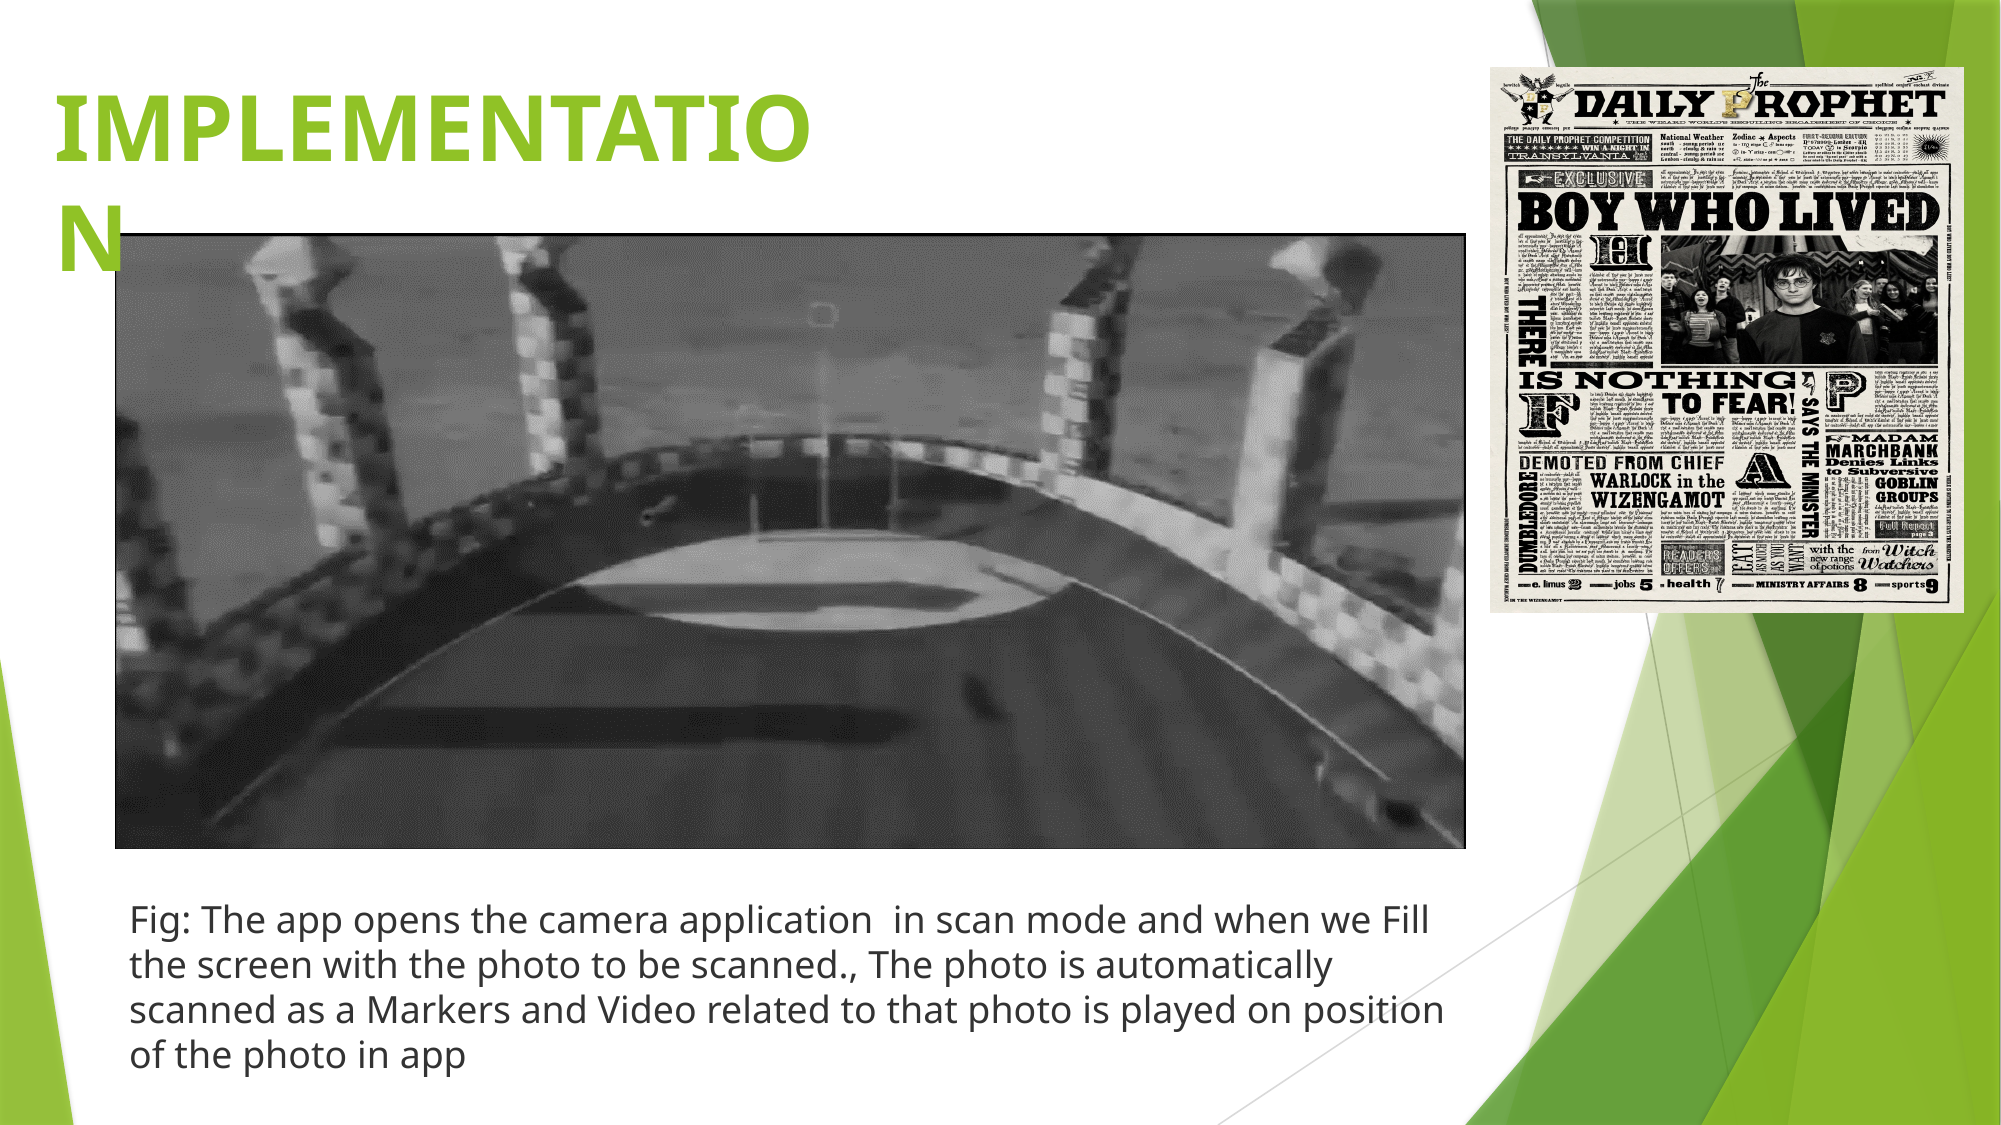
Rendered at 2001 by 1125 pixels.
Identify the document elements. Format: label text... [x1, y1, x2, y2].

picture [1489, 66, 1964, 614]
text_box Fig: The app opens the camera application in scan mode and when we Fill the screen with the photo to be scanned., The photo is automatically scanned as a Markers and Video related to that photo is played on position of the photo in app [114, 888, 1467, 1084]
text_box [113, 232, 1467, 850]
text_box IMPLEMENTATION [39, 61, 831, 604]
